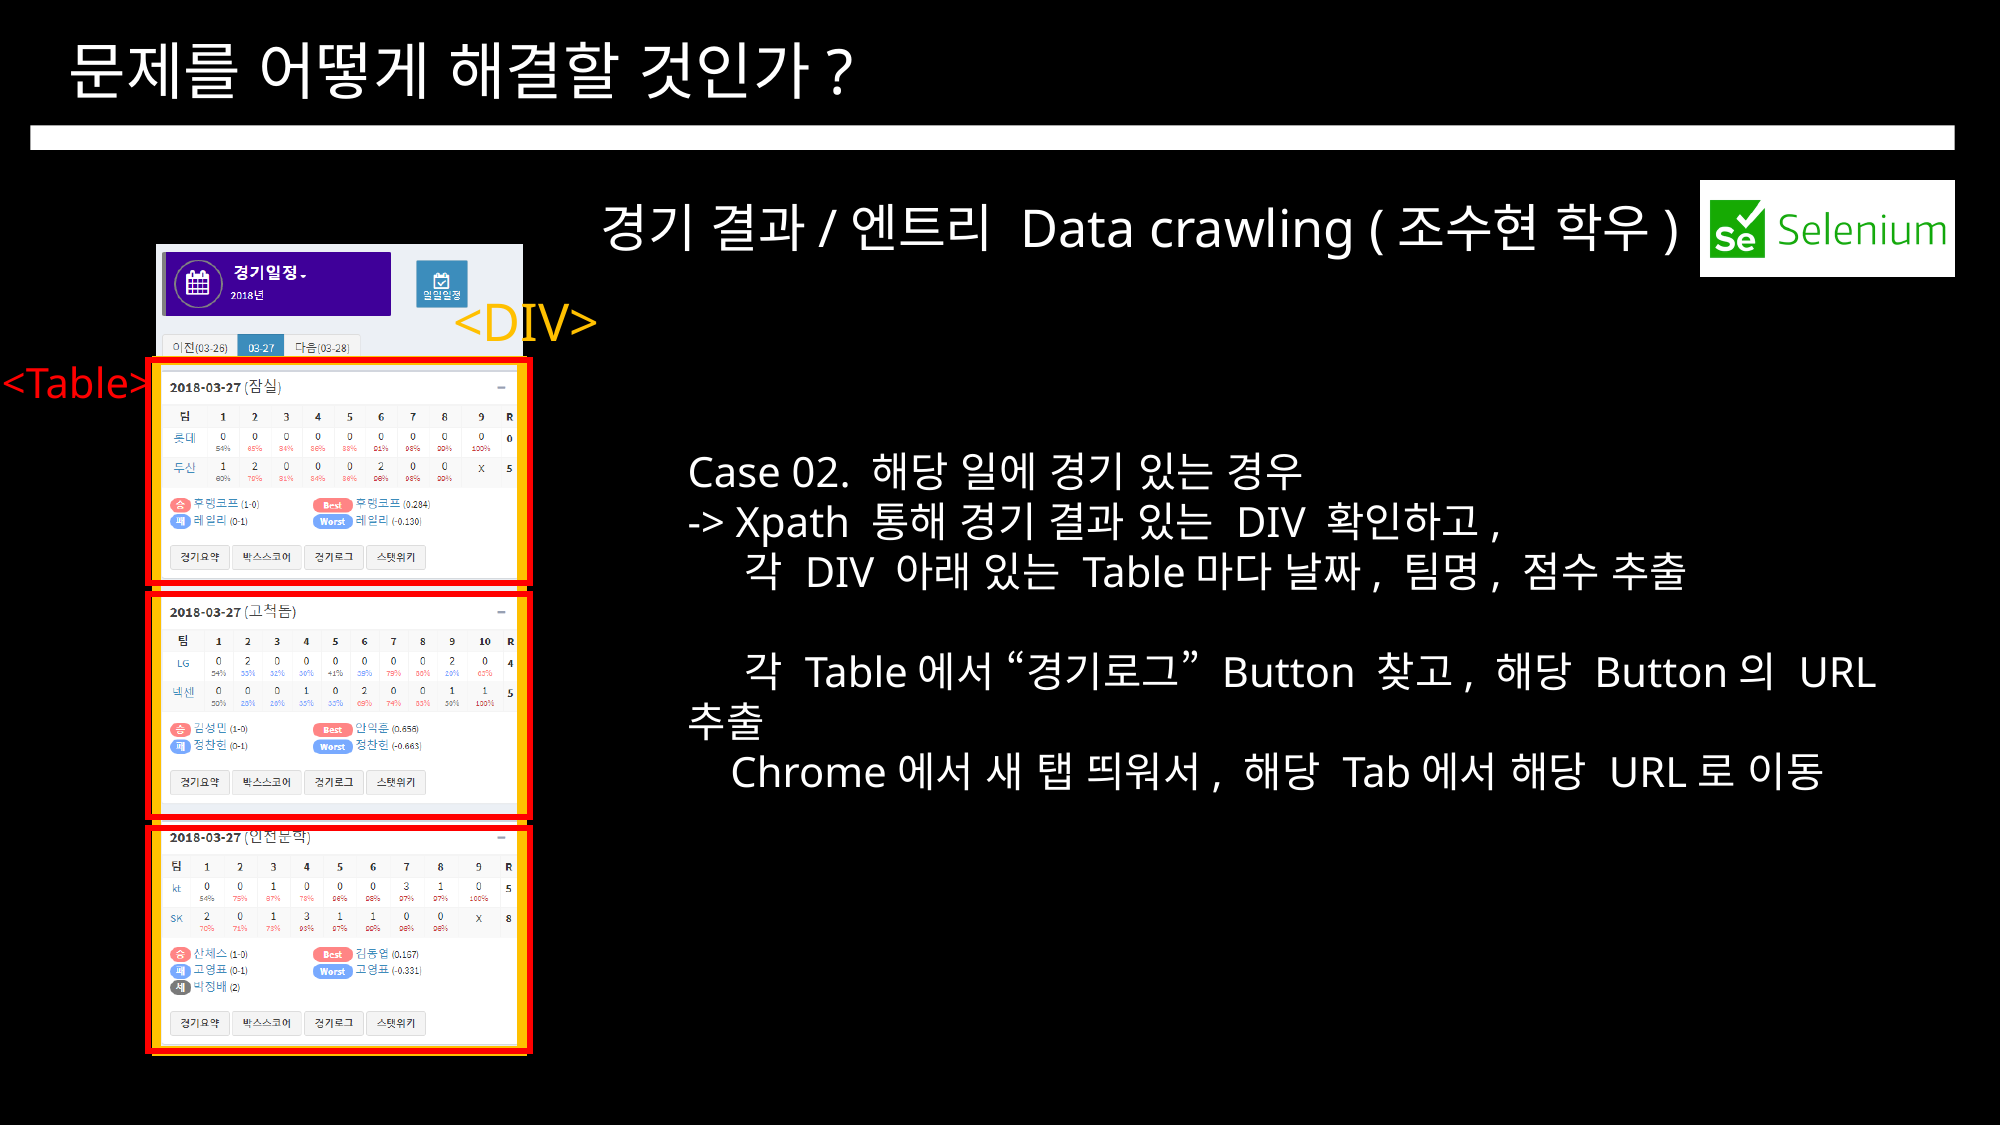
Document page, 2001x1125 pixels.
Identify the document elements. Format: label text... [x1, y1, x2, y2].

text_box 경기 결과/엔트리 Data crawling (조수현 학우) [585, 187, 1694, 265]
text_box [29, 124, 1956, 151]
picture [1700, 180, 1955, 277]
text_box [523, 827, 531, 1052]
text_box 문제를 어떻게 해결할 것인가? [53, 24, 869, 115]
picture [156, 244, 523, 1052]
text_box [147, 593, 156, 818]
text_box [523, 359, 531, 584]
text_box <DIV> [523, 281, 629, 359]
text_box Case 02. 해당 일에 경기 있는 경우 -> Xpath 통해 경기 결과 있는 DIV 확인하고, 각 DIV 아래 있는 Table마다 날짜, 팀명, 점수 추출 각 Table에서 “경기로그” Button 찾고, 해당 Button의 URL 추출 Chrome에서 새 탭 띄워서, 해당 Tab에서 해당 URL로 이동 [672, 438, 1902, 804]
text_box [147, 414, 156, 584]
text_box [523, 593, 531, 818]
text_box <Table> [0, 349, 156, 414]
text_box [147, 827, 156, 1052]
